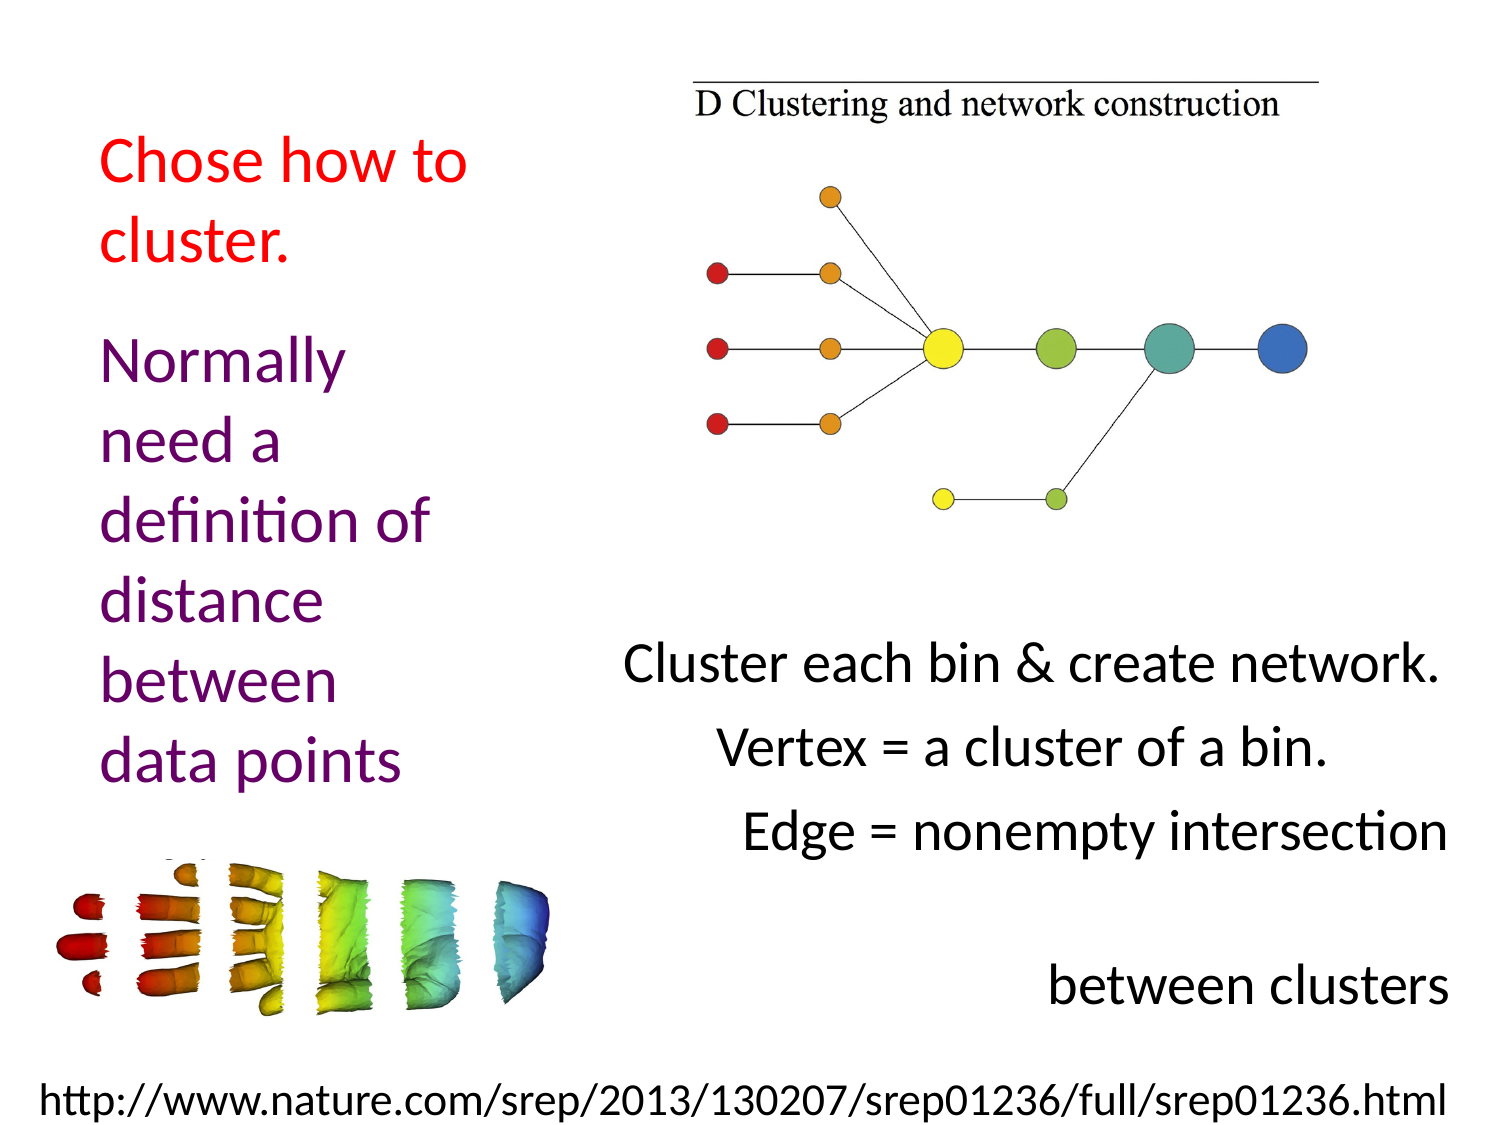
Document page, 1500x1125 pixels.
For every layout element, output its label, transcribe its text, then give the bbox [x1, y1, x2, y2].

picture [685, 70, 1326, 521]
picture [42, 858, 563, 1028]
text_box http://www.nature.com/srep/2013/130207/srep01236/full/srep01236.html [0, 1062, 1488, 1125]
text_box Chose how to cluster. Normally need a definition of distance between data points [84, 108, 485, 857]
text_box Cluster each bin & create network. Vertex = a cluster of a bin. Edge = nonempty intersection between clusters [595, 602, 1500, 1024]
